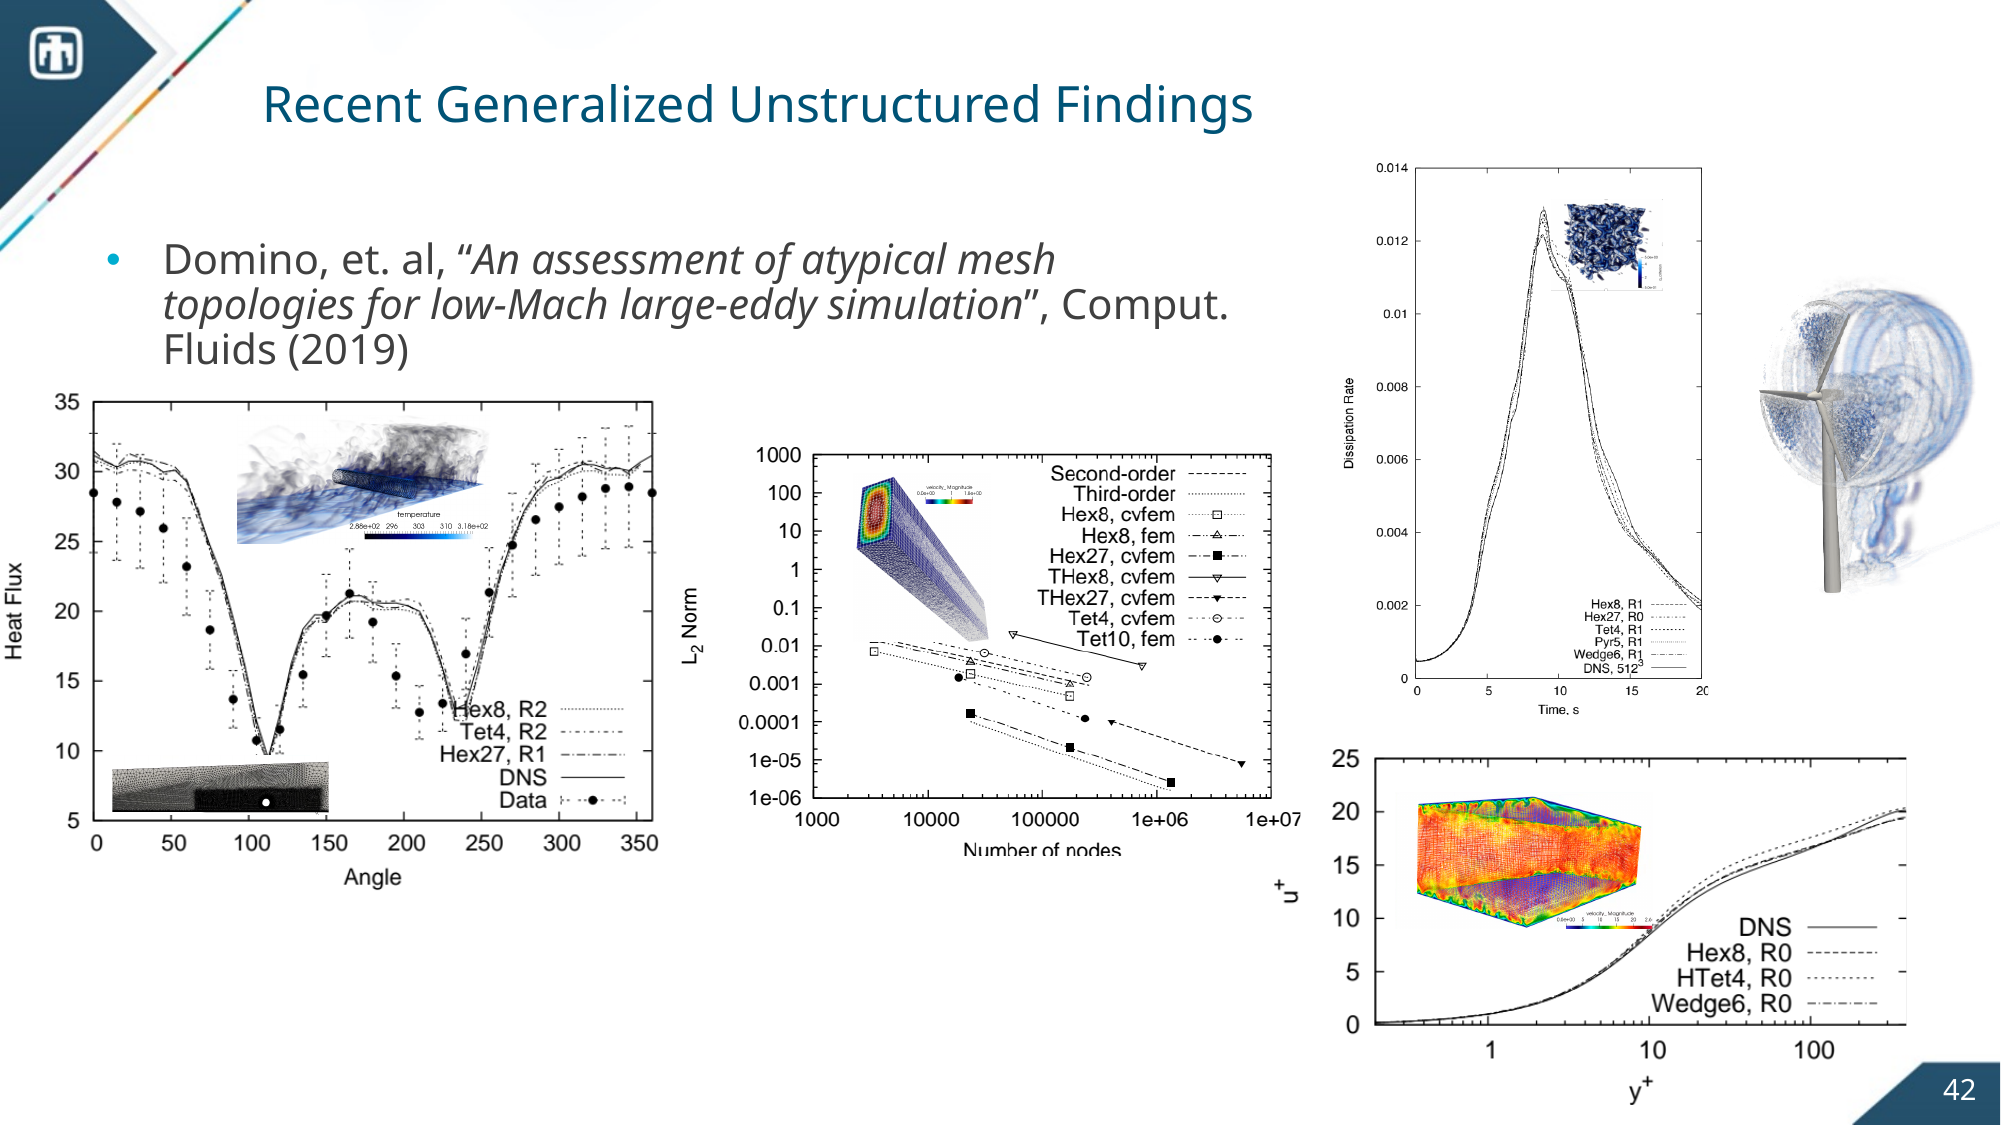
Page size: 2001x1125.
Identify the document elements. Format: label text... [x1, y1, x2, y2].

list Domino, et. al, “An assessment of atypical mesh topologies for low-Mach large-eddy simulation”, Comput. Fluids (2019) [106, 231, 1237, 988]
slide_number 42 [1919, 1061, 2000, 1122]
title Recent Generalized Unstructured Findings [262, 42, 1919, 170]
picture [0, 0, 2001, 1125]
